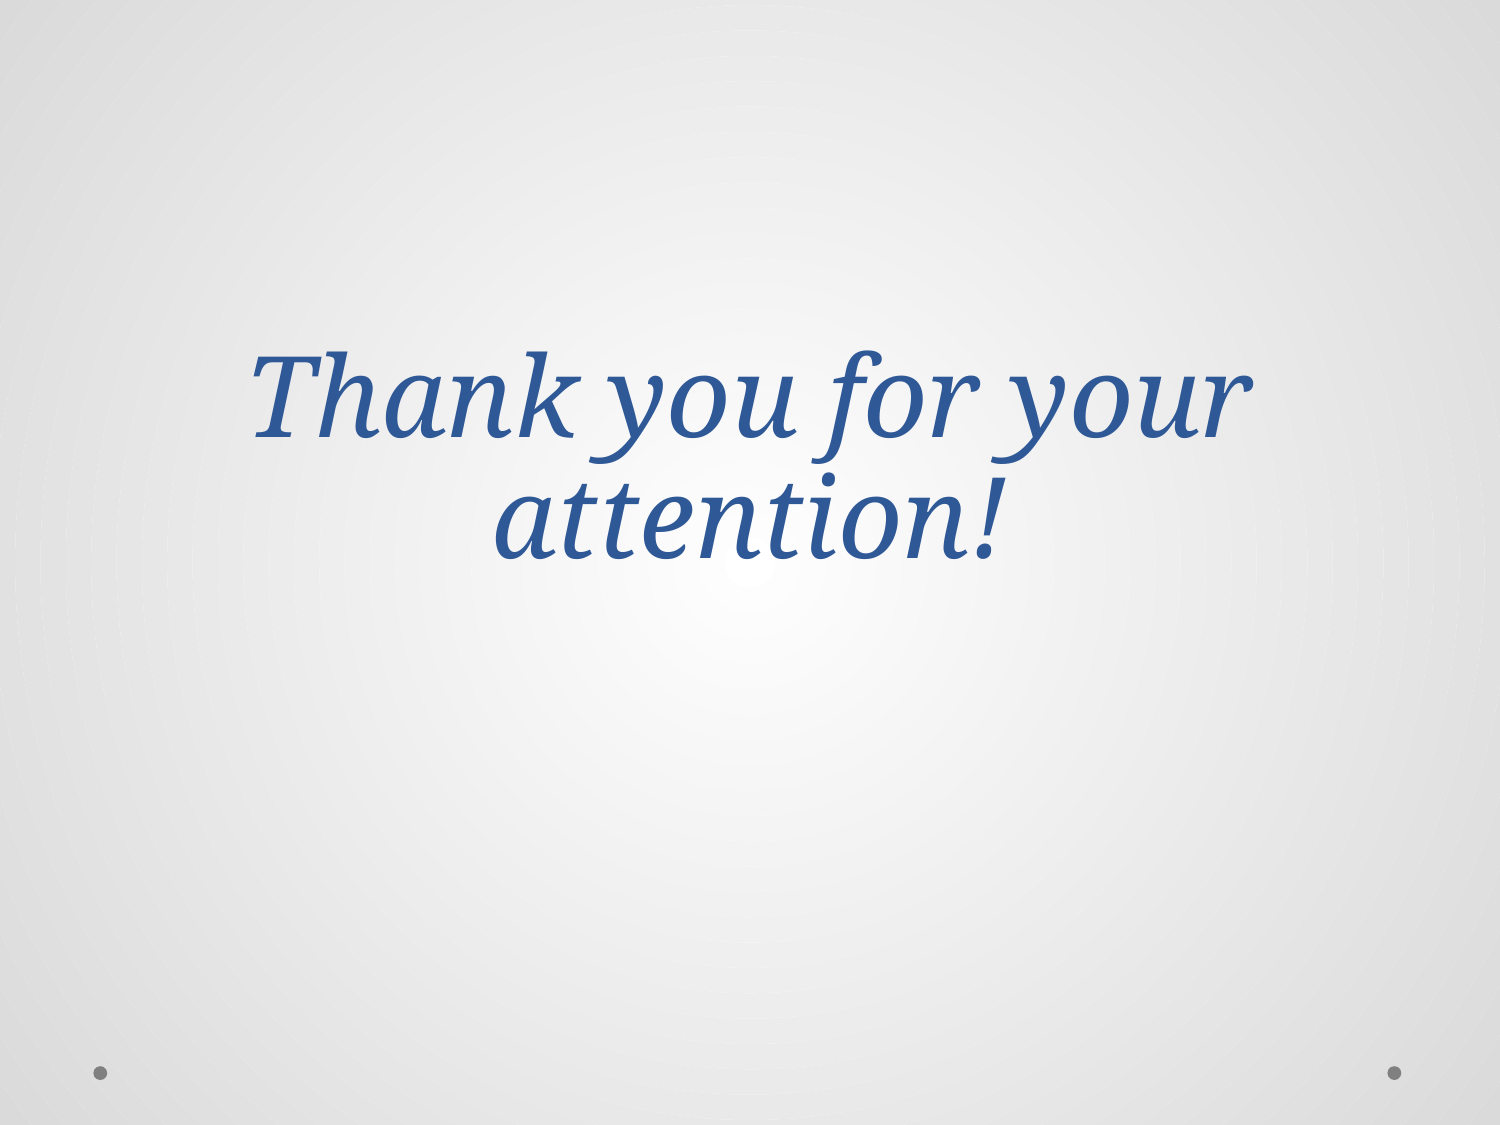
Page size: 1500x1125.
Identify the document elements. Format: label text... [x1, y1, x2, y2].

title Thank you for your attention! [75, 326, 1425, 589]
